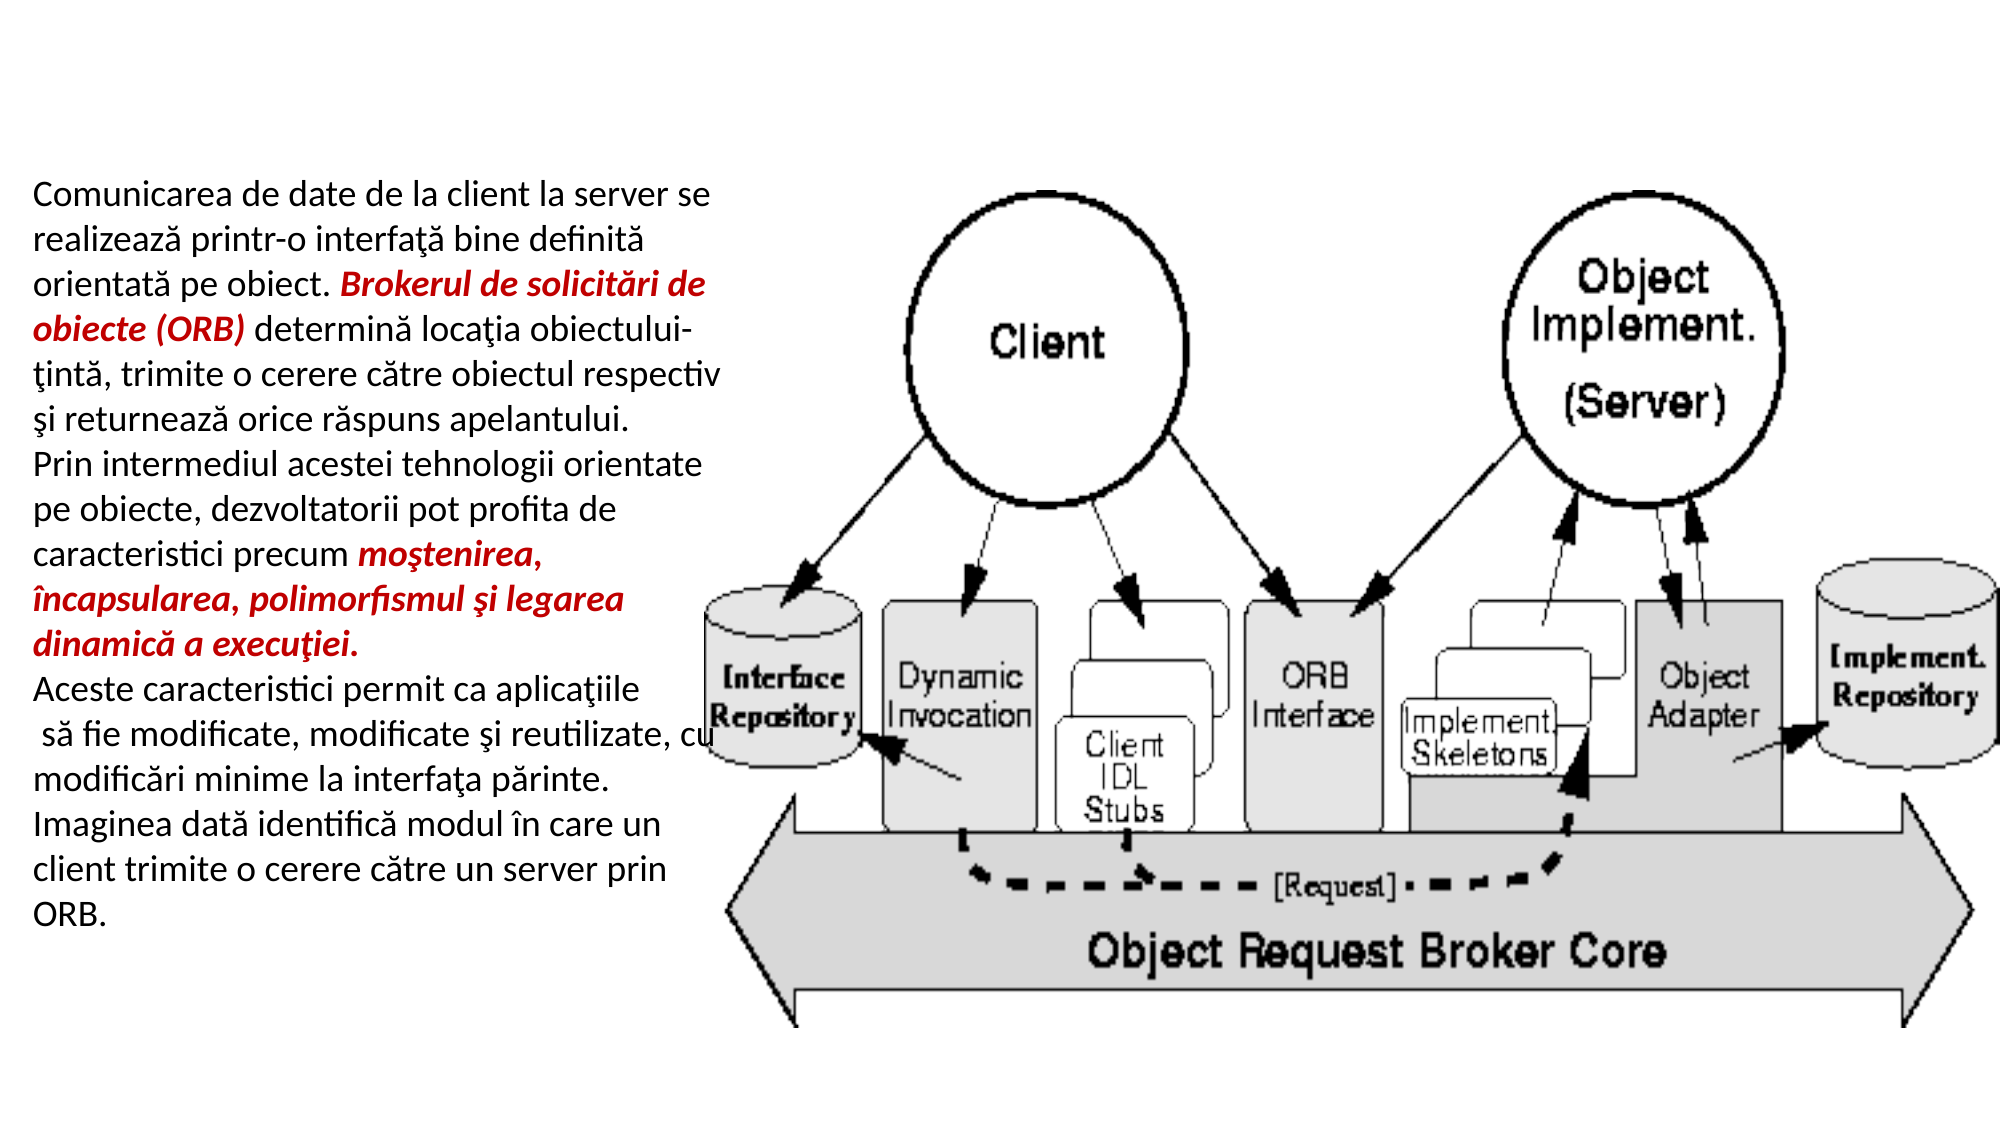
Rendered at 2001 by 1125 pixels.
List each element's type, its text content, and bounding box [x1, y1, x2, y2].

text_box Comunicarea de date de la client la server se realizează printr-o interfaţă bine definită orientată pe obiect. Brokerul de solicitări de obiecte (ORB) determină locaţia obiectului-ţintă, trimite o cerere către obiectul respectiv şi returnează orice răspuns apelantului. Prin intermediul acestei tehnologii orientate pe obiecte, dezvoltatorii pot profita de caracteristici precum moştenirea, încapsularea, polimorfismul şi legarea dinamică a execuţiei. Aceste caracteristici permit ca aplicaţiile să fie modificate, modificate şi reutilizate, cu modificări minime la interfaţa părinte. Imaginea dată identifică modul în care un client trimite o cerere către un server prin ORB. [18, 161, 759, 941]
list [704, 190, 2000, 1028]
